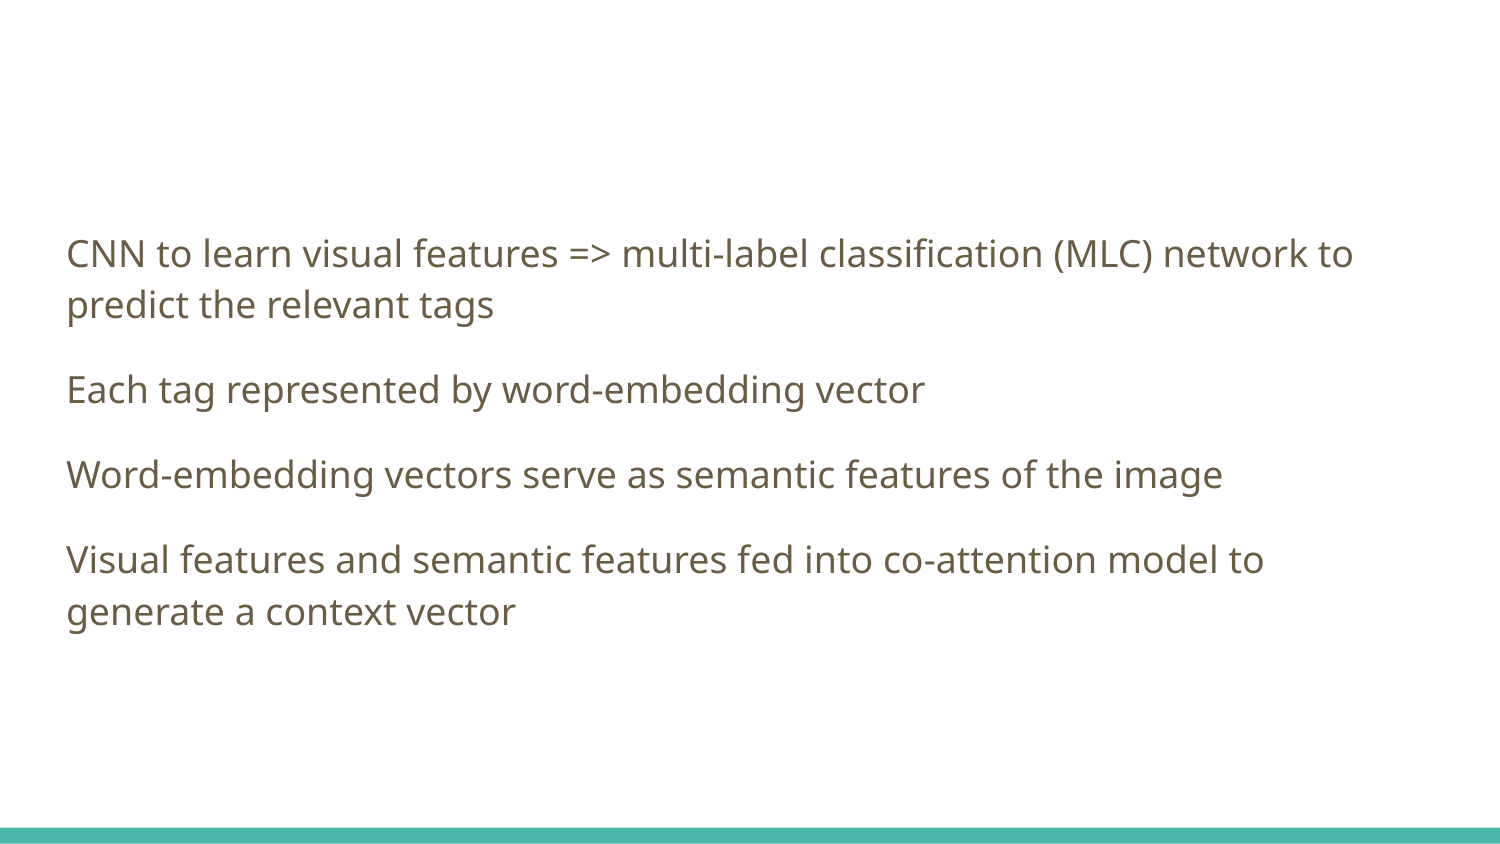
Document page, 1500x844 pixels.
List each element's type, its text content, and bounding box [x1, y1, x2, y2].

list CNN to learn visual features => multi-label classification (MLC) network to predict the relevant tags Each tag represented by word-embedding vector Word-embedding vectors serve as semantic features of the image Visual features and semantic features fed into co-attention model to generate a context vector [51, 207, 1449, 750]
